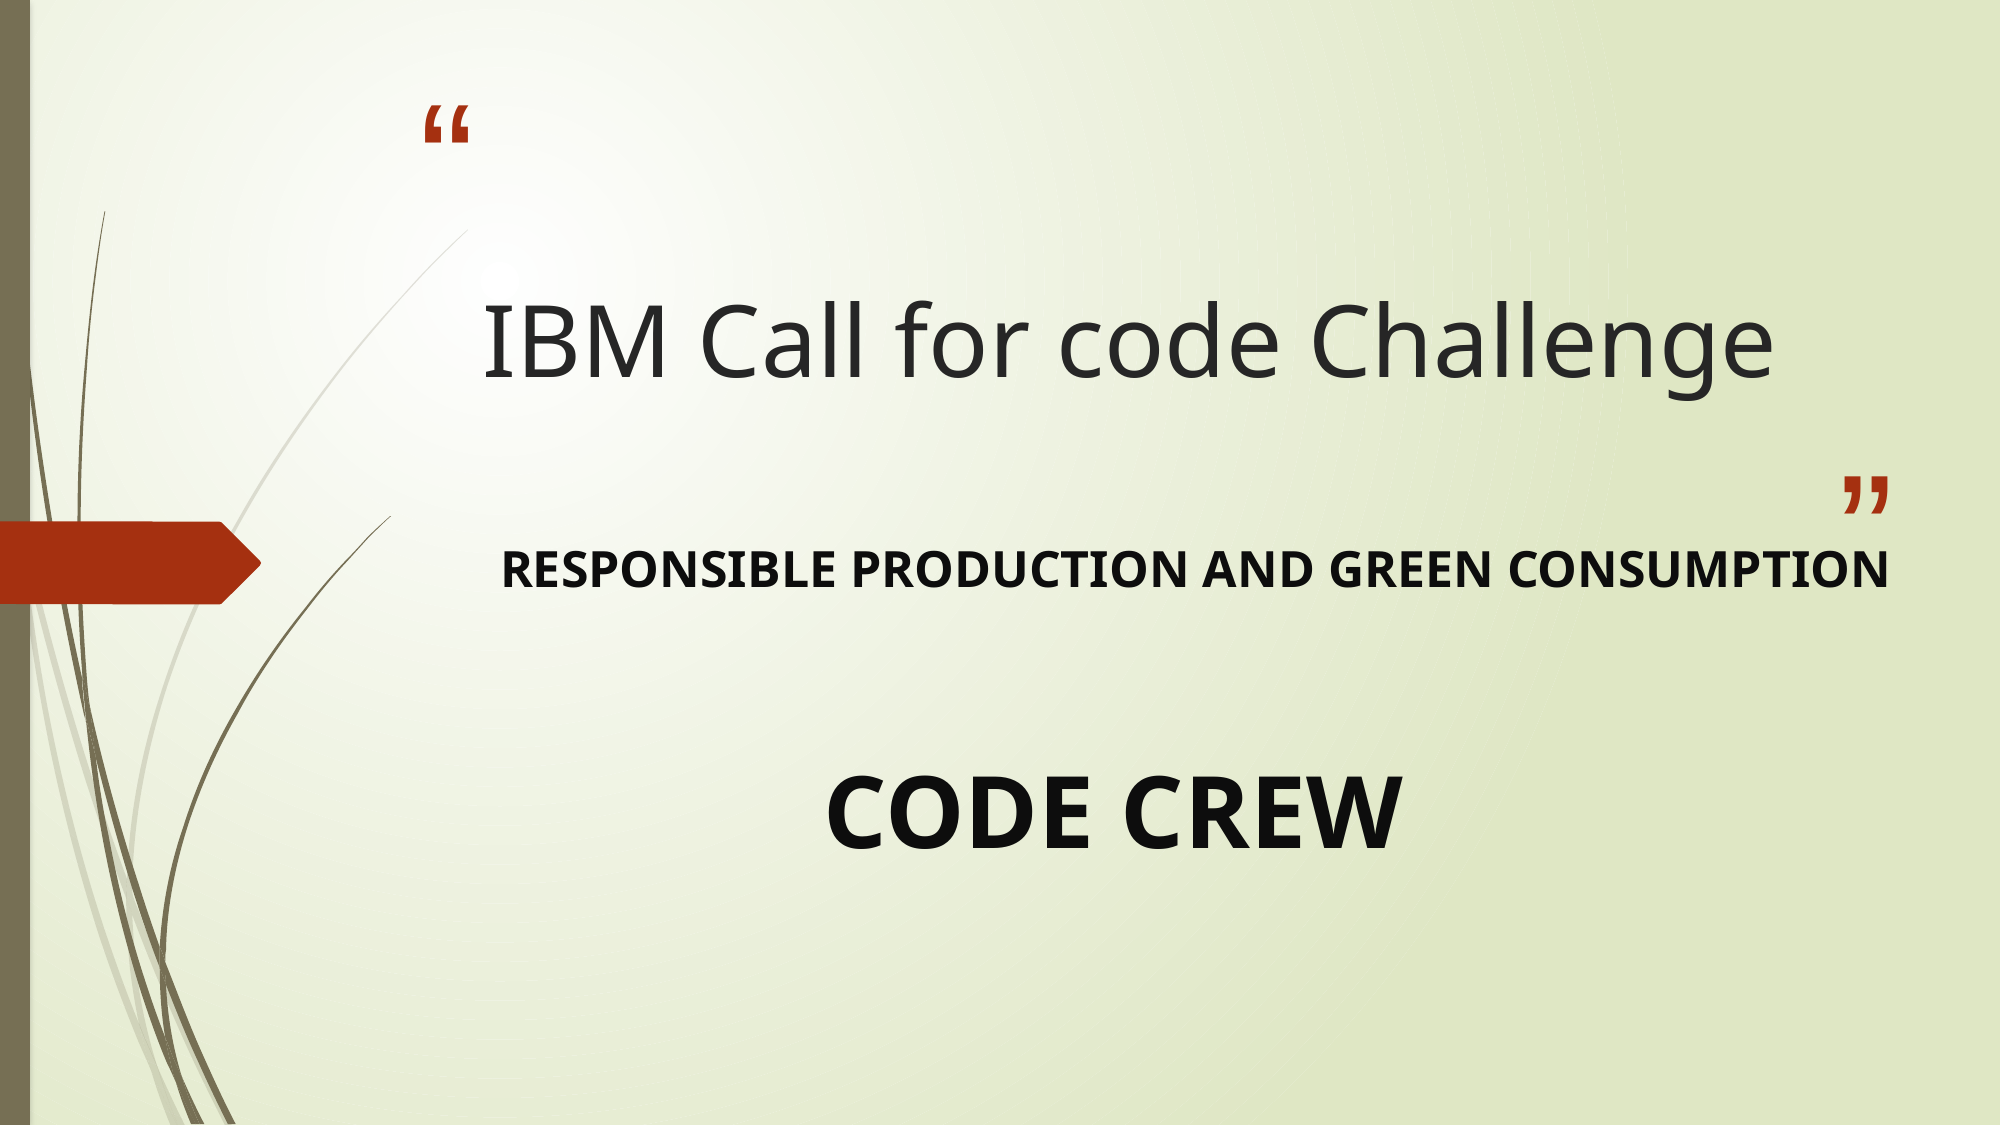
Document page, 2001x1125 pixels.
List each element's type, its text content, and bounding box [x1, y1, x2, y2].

title IBM Call for code Challenge [467, 99, 1845, 496]
list CODE CREW [381, 680, 1845, 936]
list RESPONSIBLE PRODUCTION AND GREEN CONSUMPTION [467, 496, 1910, 638]
